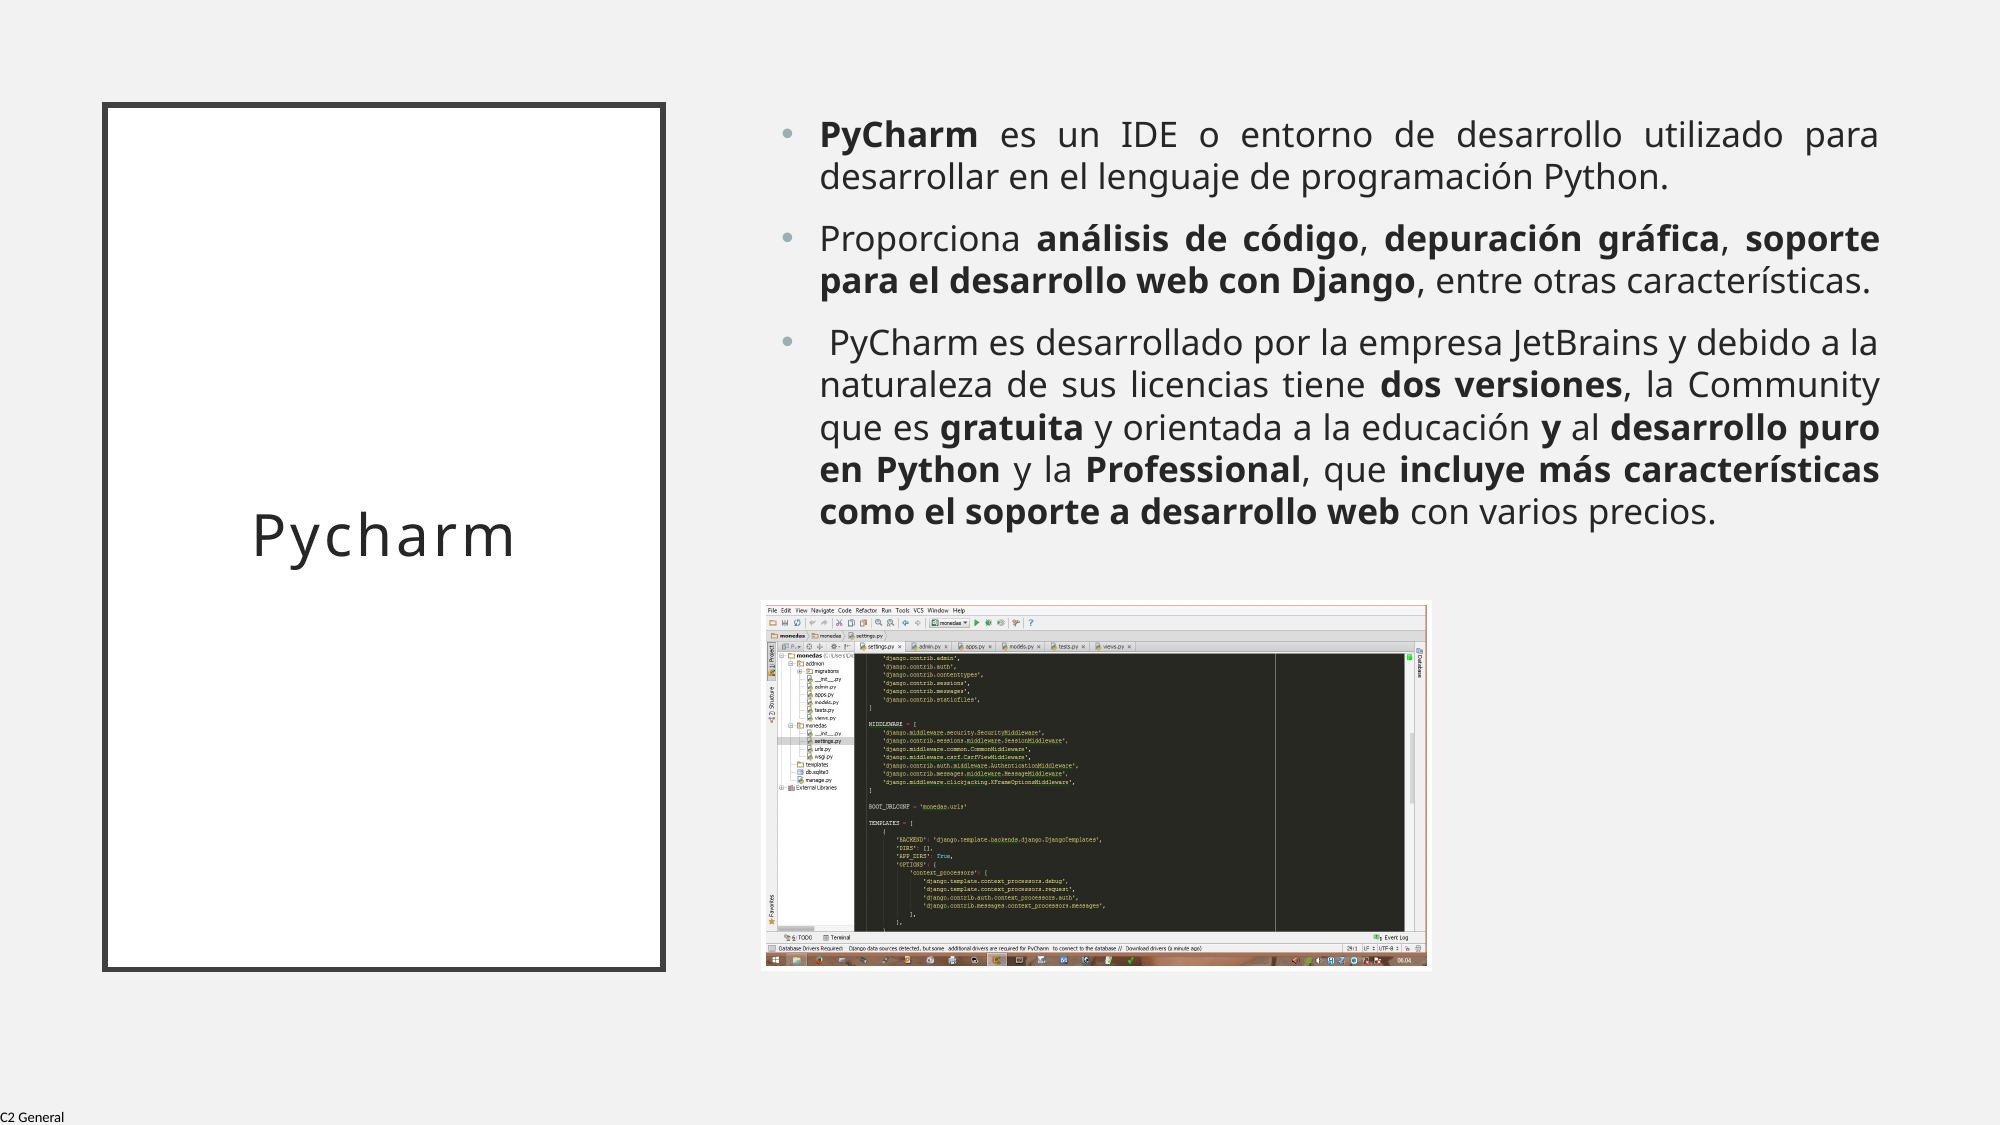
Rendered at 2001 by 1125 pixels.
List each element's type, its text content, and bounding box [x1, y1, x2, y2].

list PyCharm es un IDE o entorno de desarrollo utilizado para desarrollar en el lenguaje de programación Python. Proporciona análisis de código, depuración gráfica, soporte para el desarrollo web con Django, entre otras características. PyCharm es desarrollado por la empresa JetBrains y debido a la naturaleza de sus licencias tiene dos versiones, la Community que es gratuita y orientada a la educación y al desarrollo puro en Python y la Professional, que incluye más características como el soporte a desarrollo web con varios precios. [766, 104, 1896, 570]
title Pycharm [102, 102, 666, 972]
picture [766, 604, 1427, 967]
